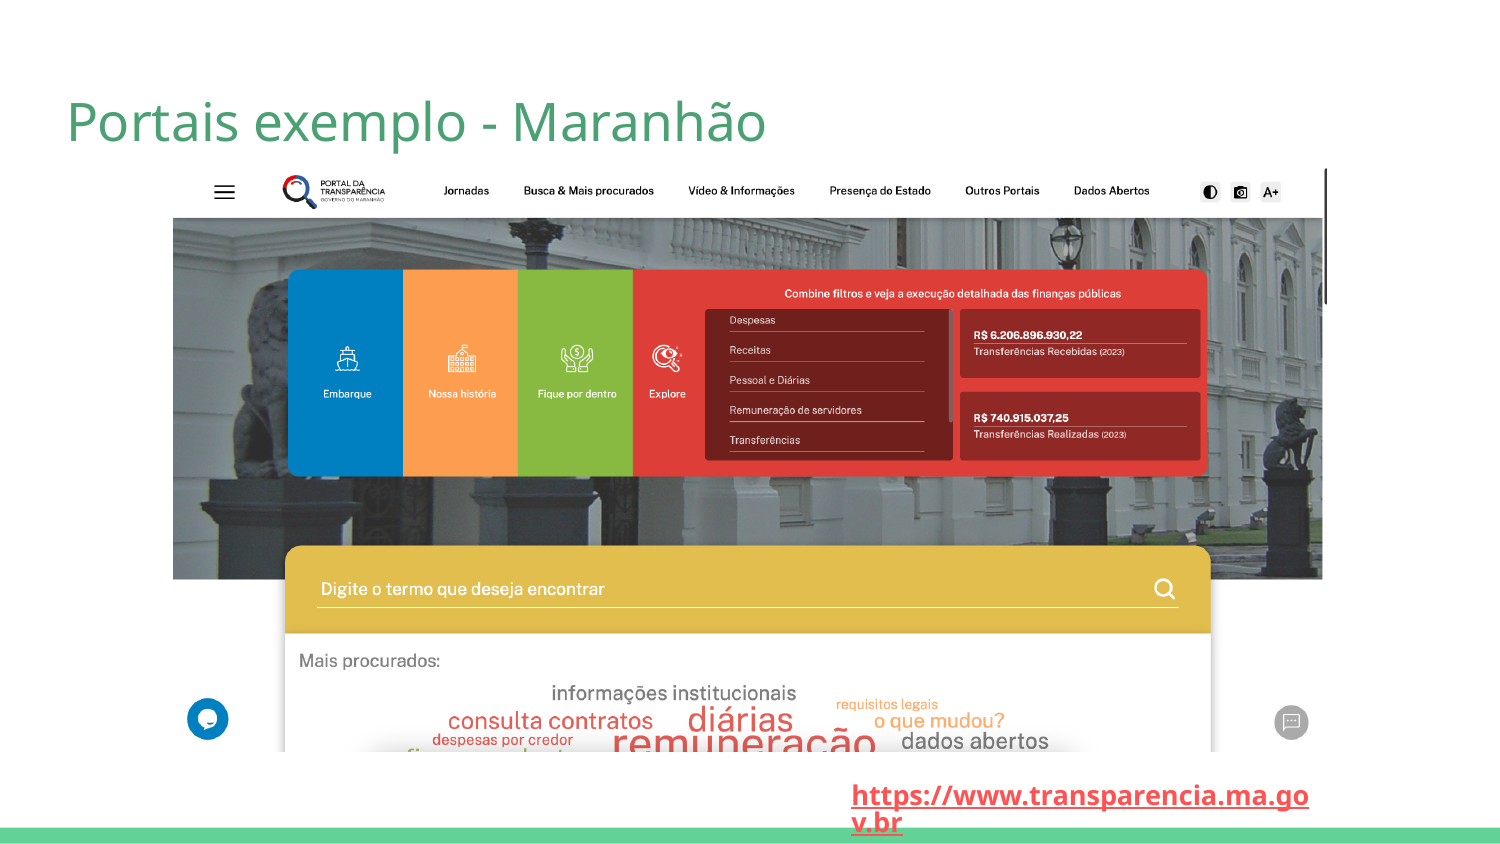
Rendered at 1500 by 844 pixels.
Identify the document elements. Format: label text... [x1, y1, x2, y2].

text_box https://www.transparencia.ma.gov.br [836, 763, 1327, 830]
title Portais exemplo - Maranhão [51, 72, 1449, 167]
picture [173, 166, 1327, 752]
